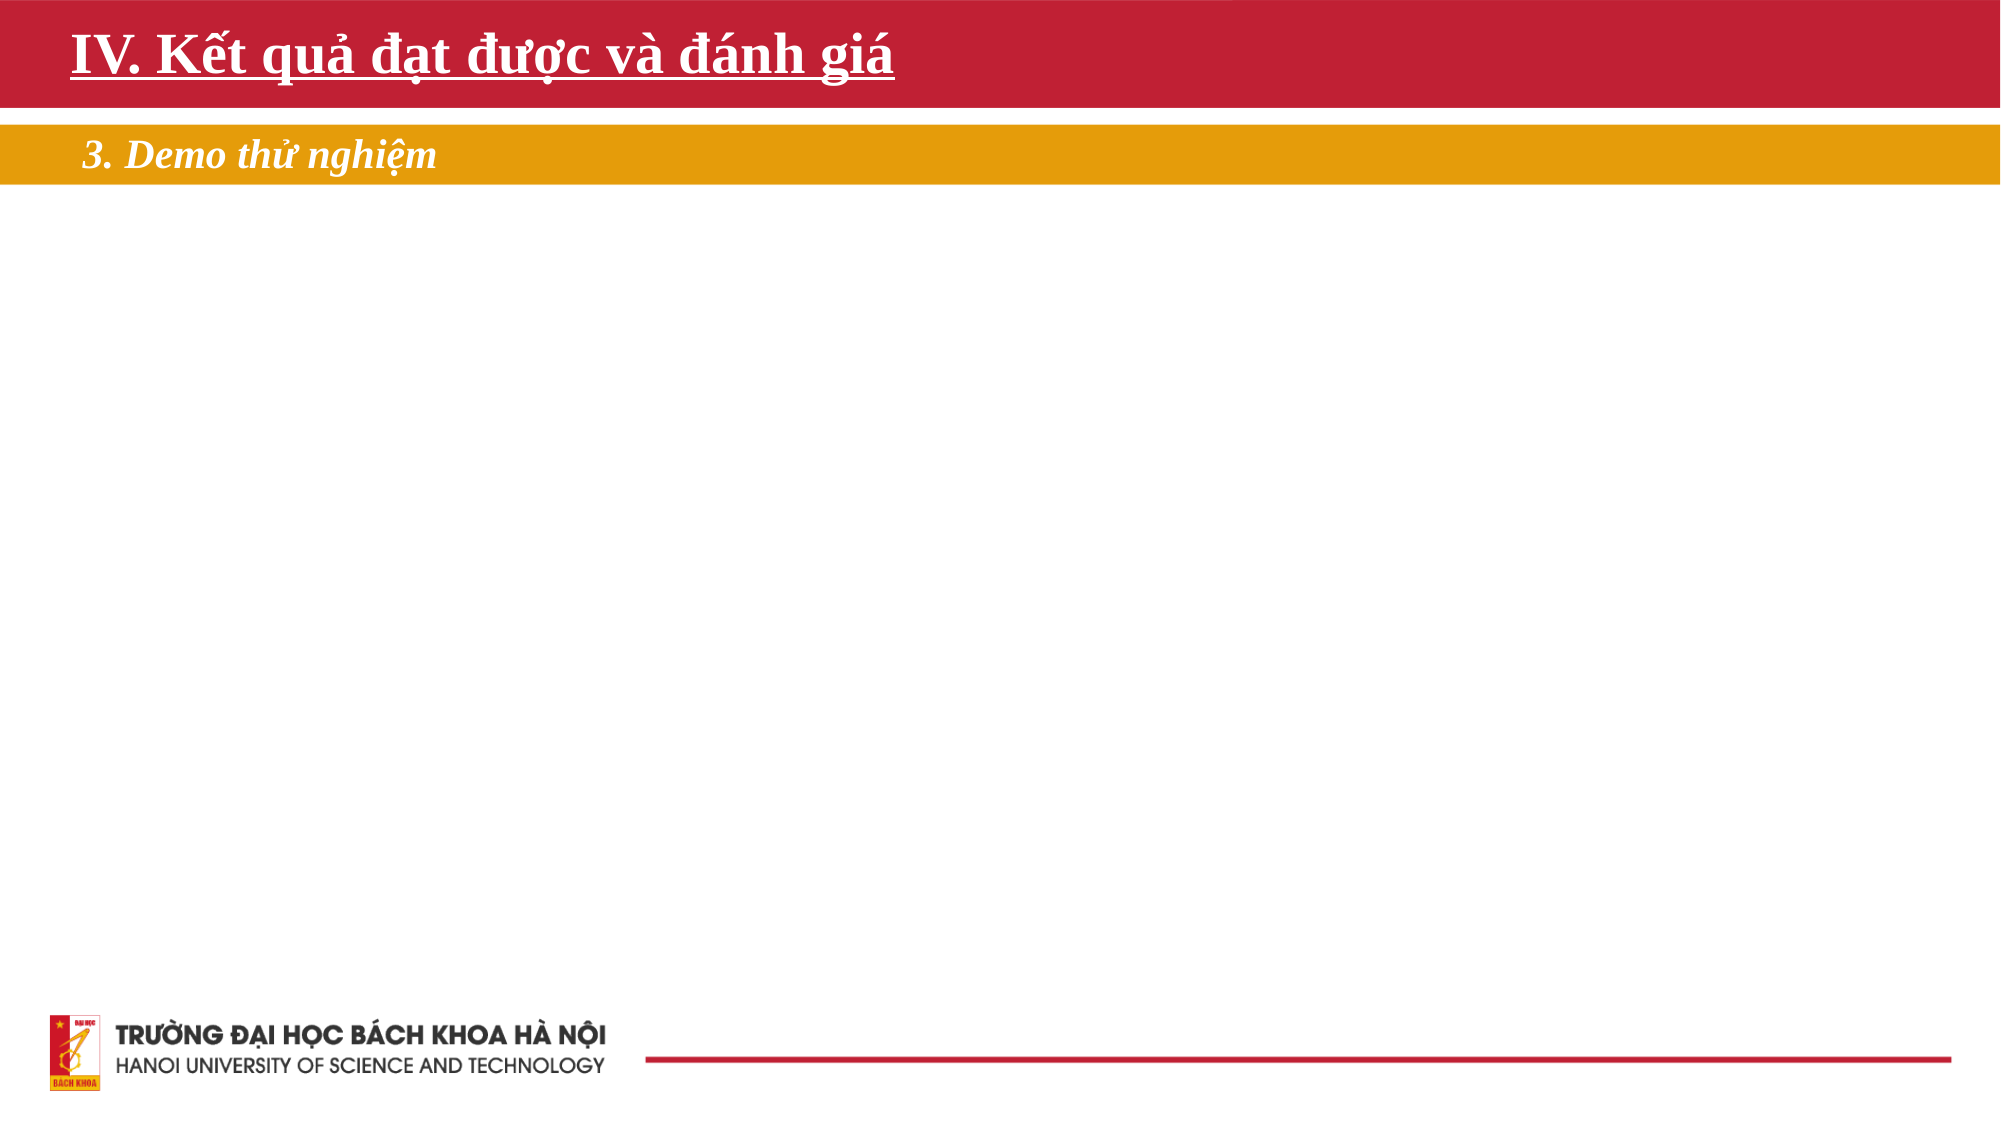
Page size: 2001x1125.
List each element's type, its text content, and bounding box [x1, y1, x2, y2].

text_box 3. Demo thử nghiệm [67, 124, 1670, 325]
title IV. Kết quả đạt được và đánh giá [55, 15, 1945, 88]
picture [0, 0, 2001, 1125]
